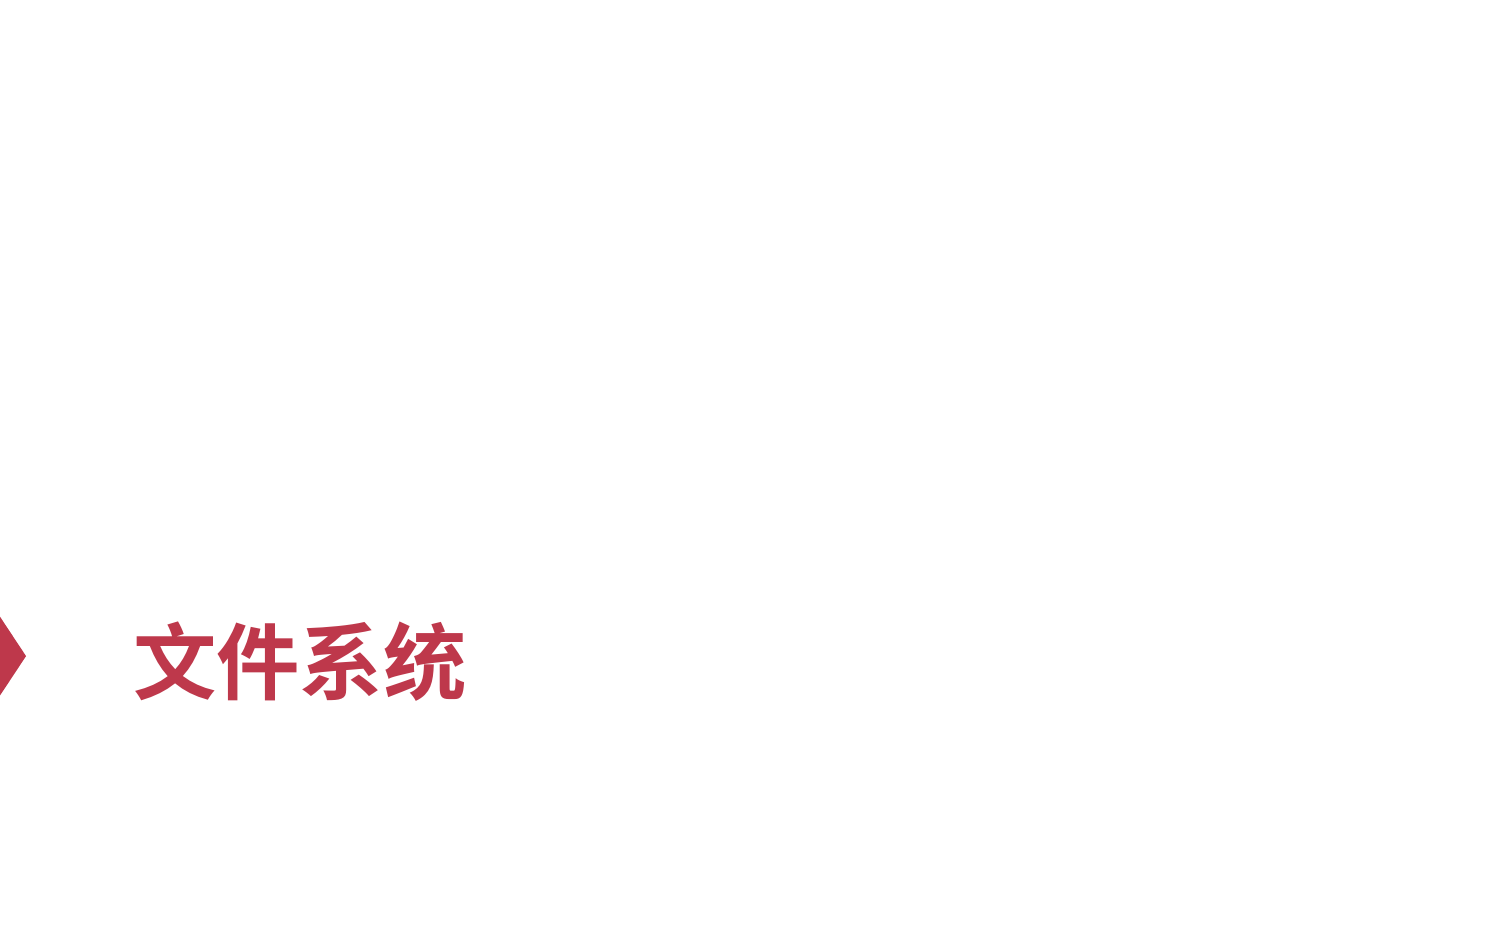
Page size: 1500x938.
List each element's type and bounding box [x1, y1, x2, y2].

title [118, 602, 1394, 789]
